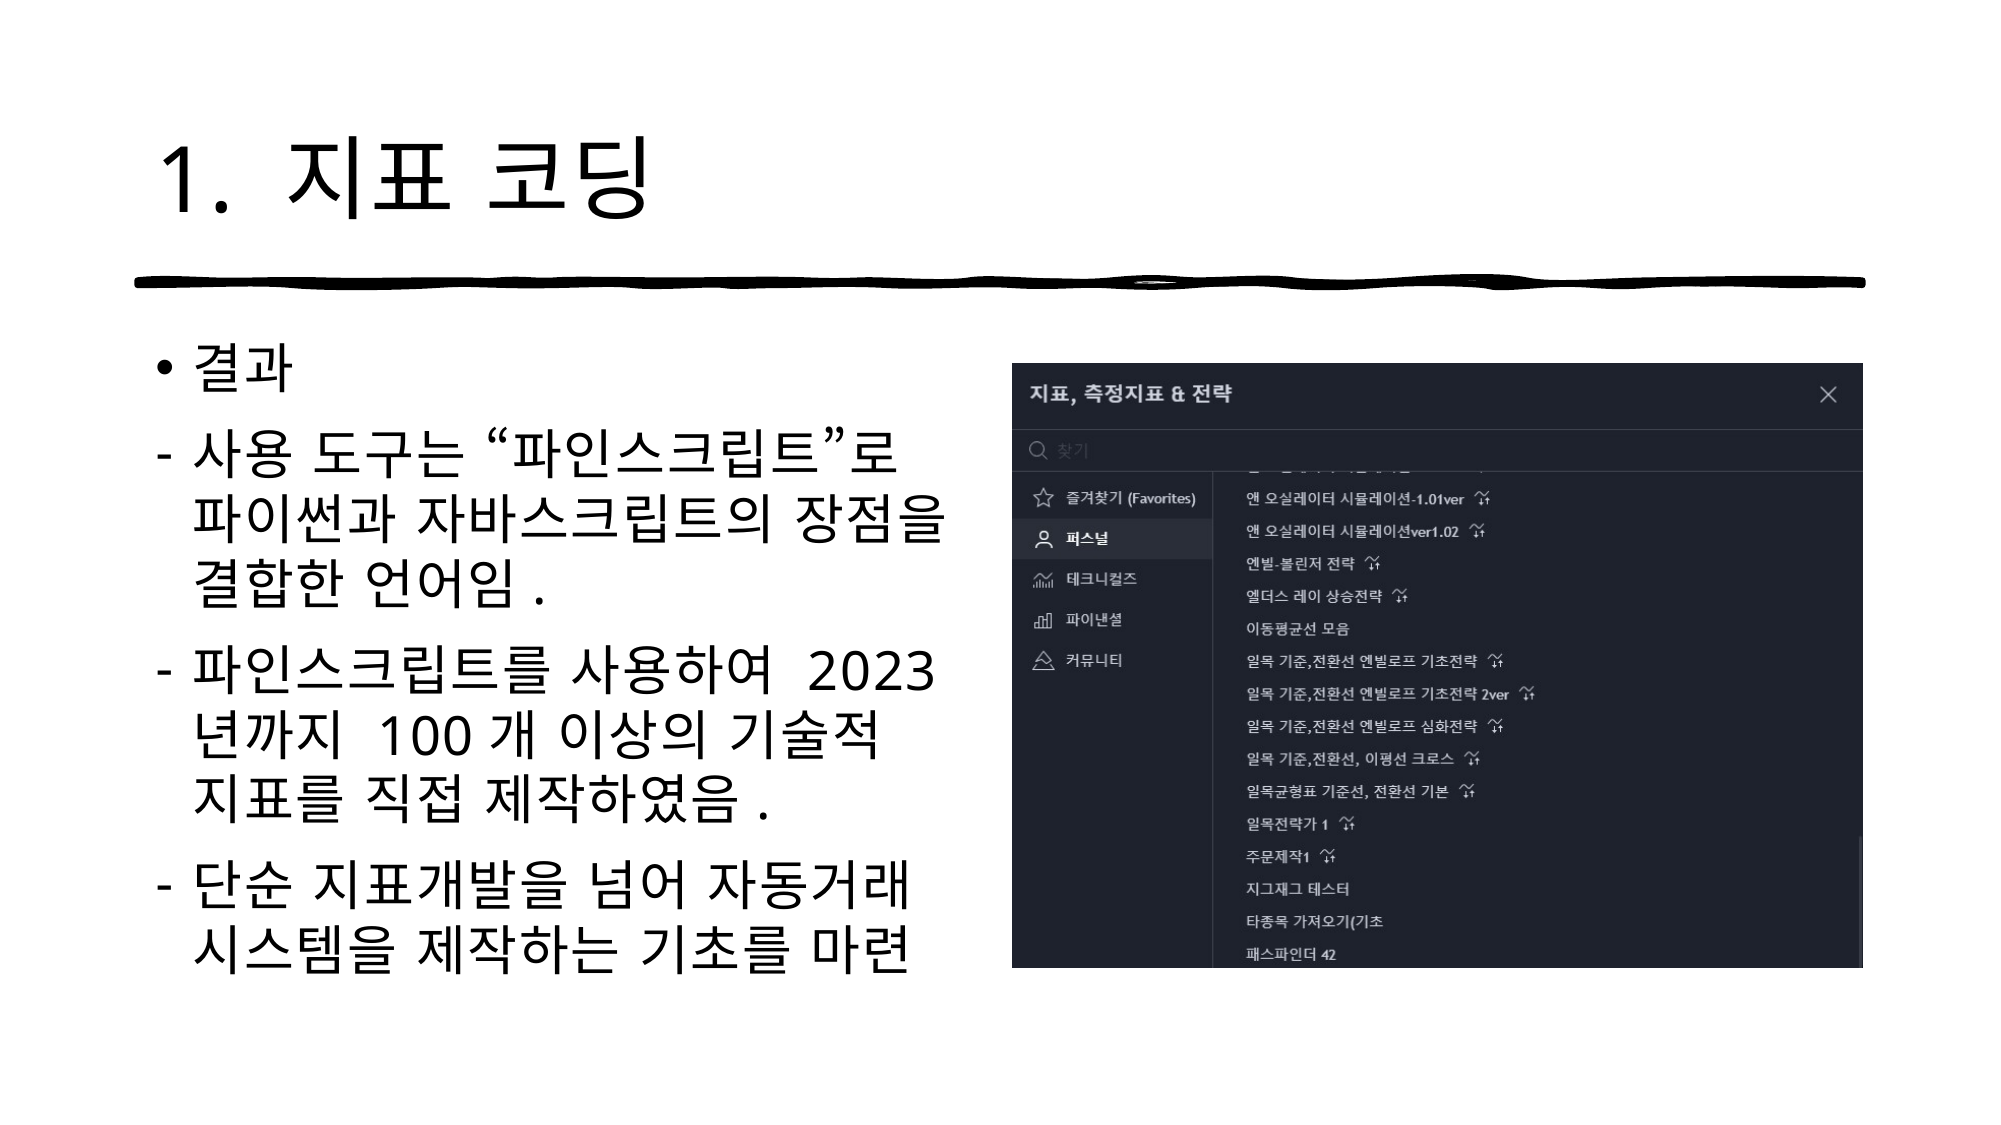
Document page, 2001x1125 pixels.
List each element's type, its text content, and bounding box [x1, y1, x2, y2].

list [1012, 363, 1863, 968]
title 1. 지표 코딩 [137, 59, 1863, 278]
list 결과 사용 도구는 “파인스크립트”로 파이썬과 자바스크립트의 장점을 결합한 언어임. 파인스크립트를 사용하여 2023년까지 100개 이상의 기술적 지표를 직접 제작하였음. 단순 지표개발을 넘어 자동거래 시스템을 제작하는 기초를 마련 [137, 316, 988, 1014]
